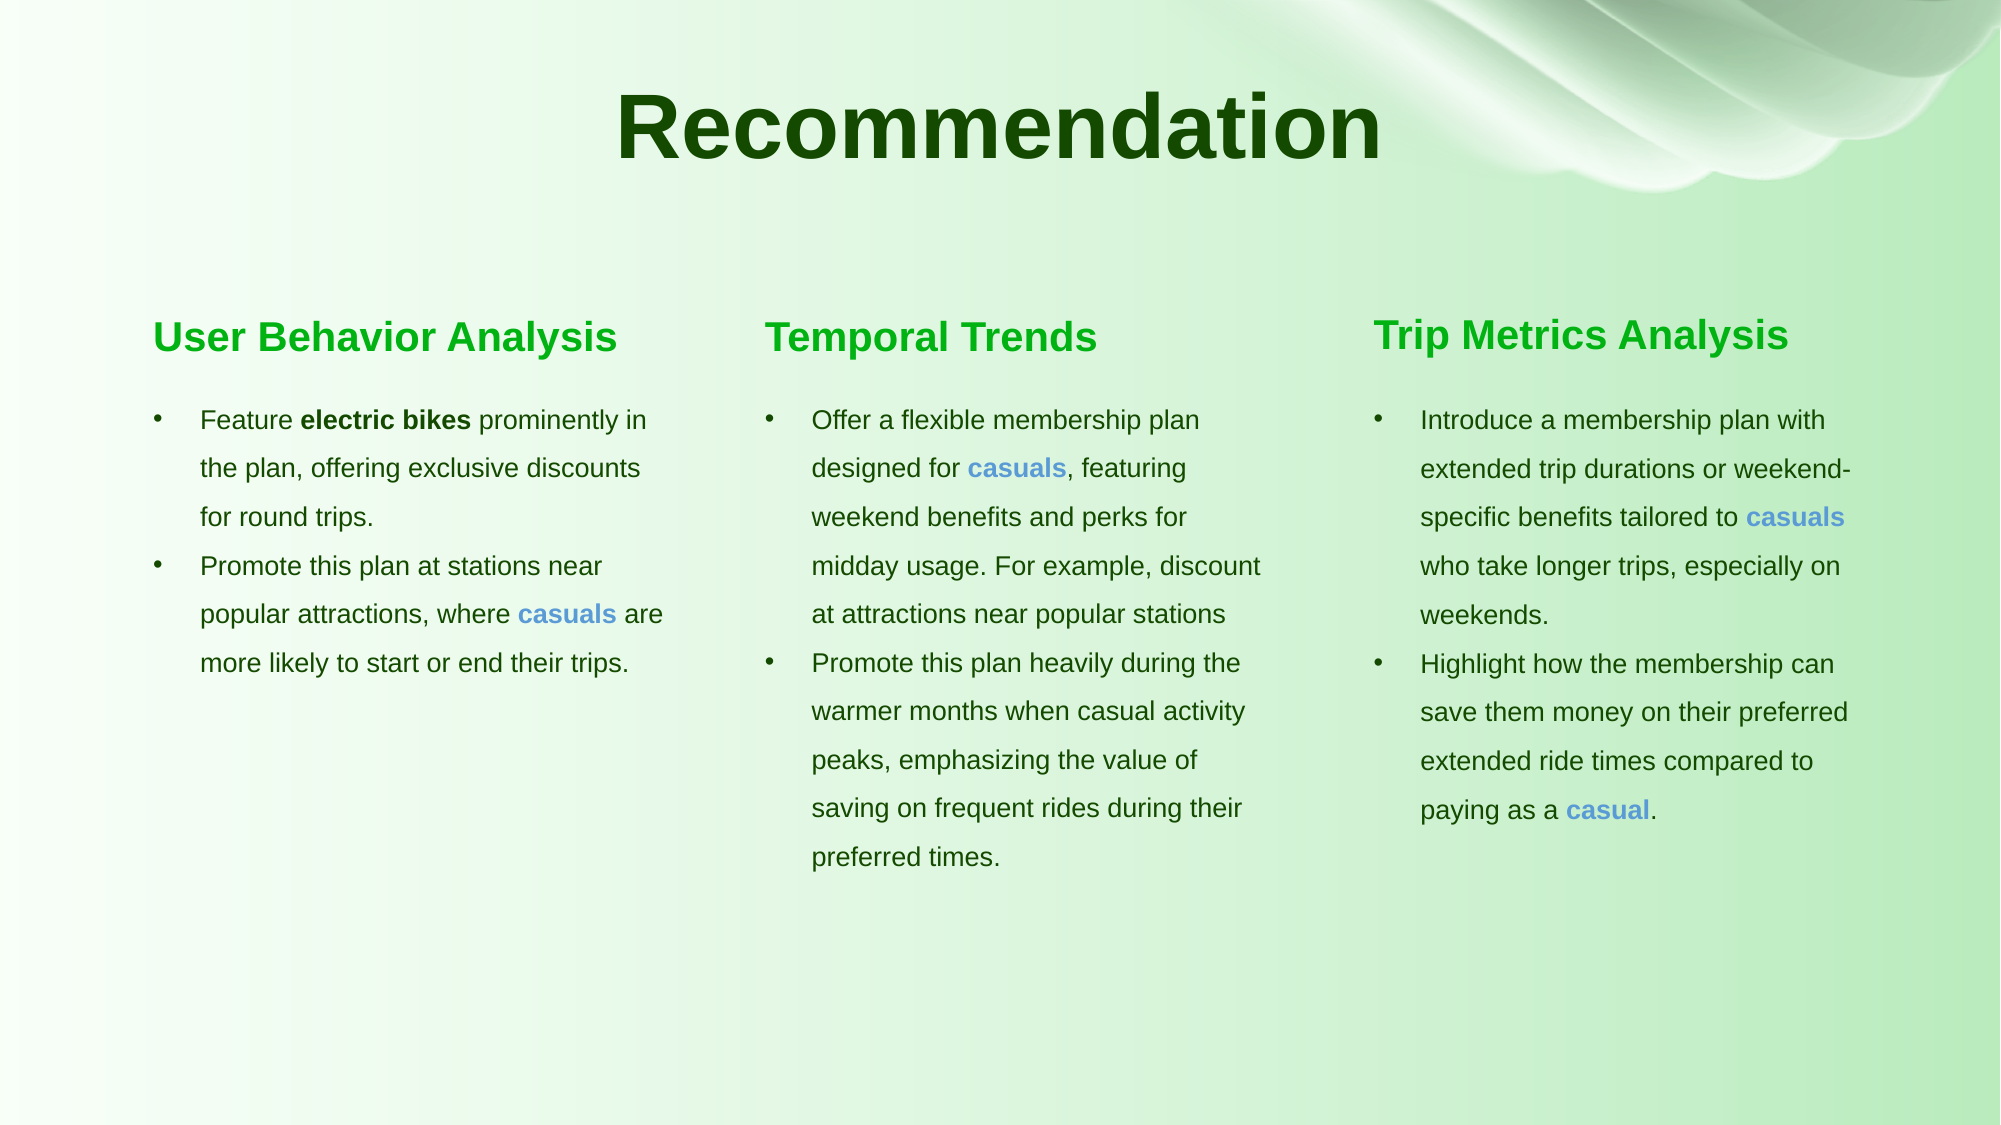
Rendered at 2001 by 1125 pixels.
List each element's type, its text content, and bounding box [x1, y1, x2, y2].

picture [1163, 0, 2001, 195]
text_box User Behavior Analysis [153, 225, 666, 361]
text_box Temporal Trends [764, 225, 1278, 361]
text_box Feature electric bikes prominently in the plan, offering exclusive discounts for round trips. Promote this plan at stations near popular attractions, where casuals are more likely to start or end their trips. [153, 386, 666, 827]
text_box Offer a flexible membership plan designed for casuals, featuring weekend benefits and perks for midday usage. For example, discount at attractions near popular stations Promote this plan heavily during the warmer months when casual activity peaks, emphasizing the value of saving on frequent rides during their preferred times. [764, 386, 1278, 953]
text_box Trip Metrics Analysis [1373, 223, 1887, 358]
text_box Introduce a membership plan with extended trip durations or weekend-specific benefits tailored to casuals who take longer trips, especially on weekends. Highlight how the membership can save them money on their preferred extended ride times compared to paying as a casual. [1373, 386, 1887, 895]
title Recommendation [114, 59, 1886, 178]
